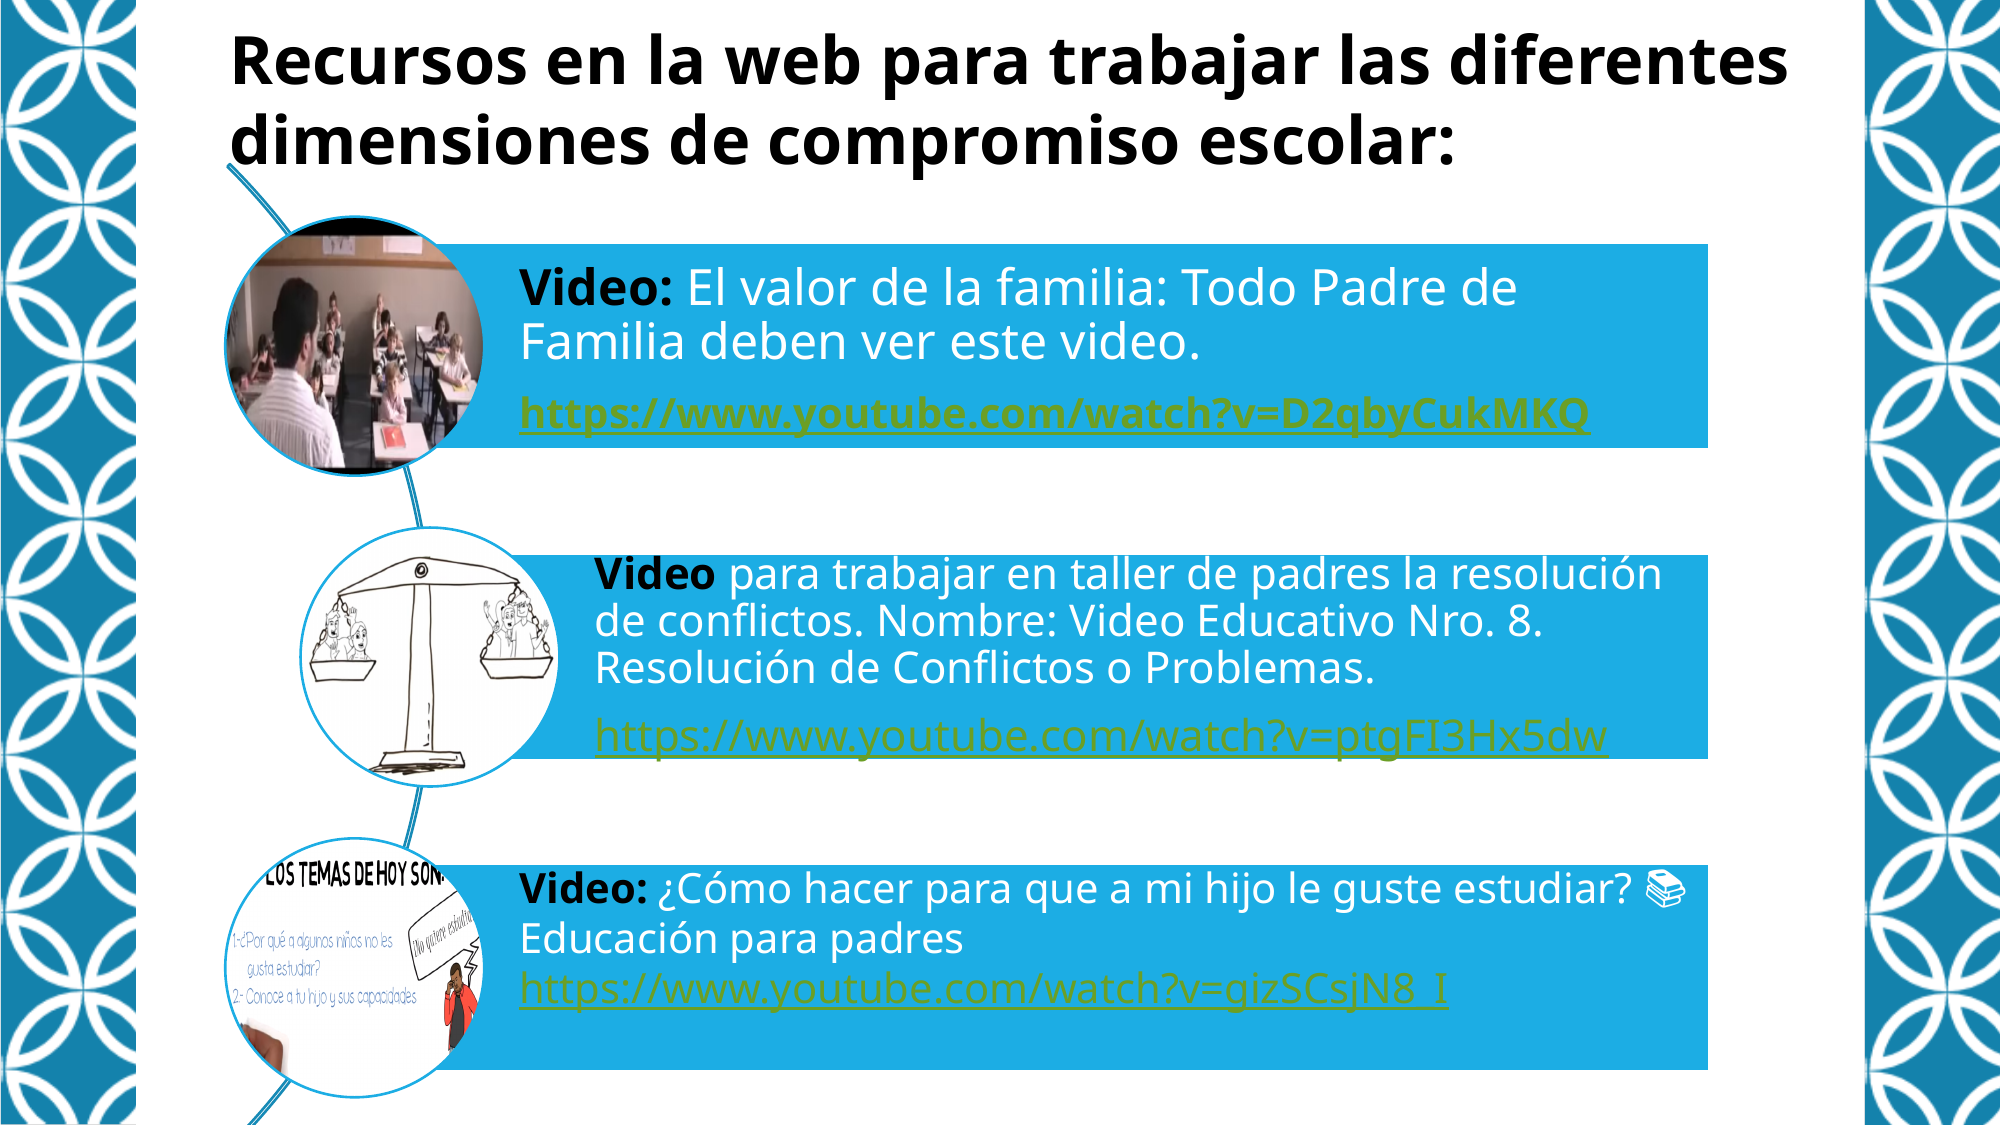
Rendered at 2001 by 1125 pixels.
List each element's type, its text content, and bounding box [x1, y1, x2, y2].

picture [1863, 0, 2000, 1125]
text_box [210, 138, 1724, 1125]
text_box Recursos en la web para trabajar las diferentes dimensiones de compromiso escolar: [214, 10, 1856, 186]
picture [0, 0, 137, 1125]
